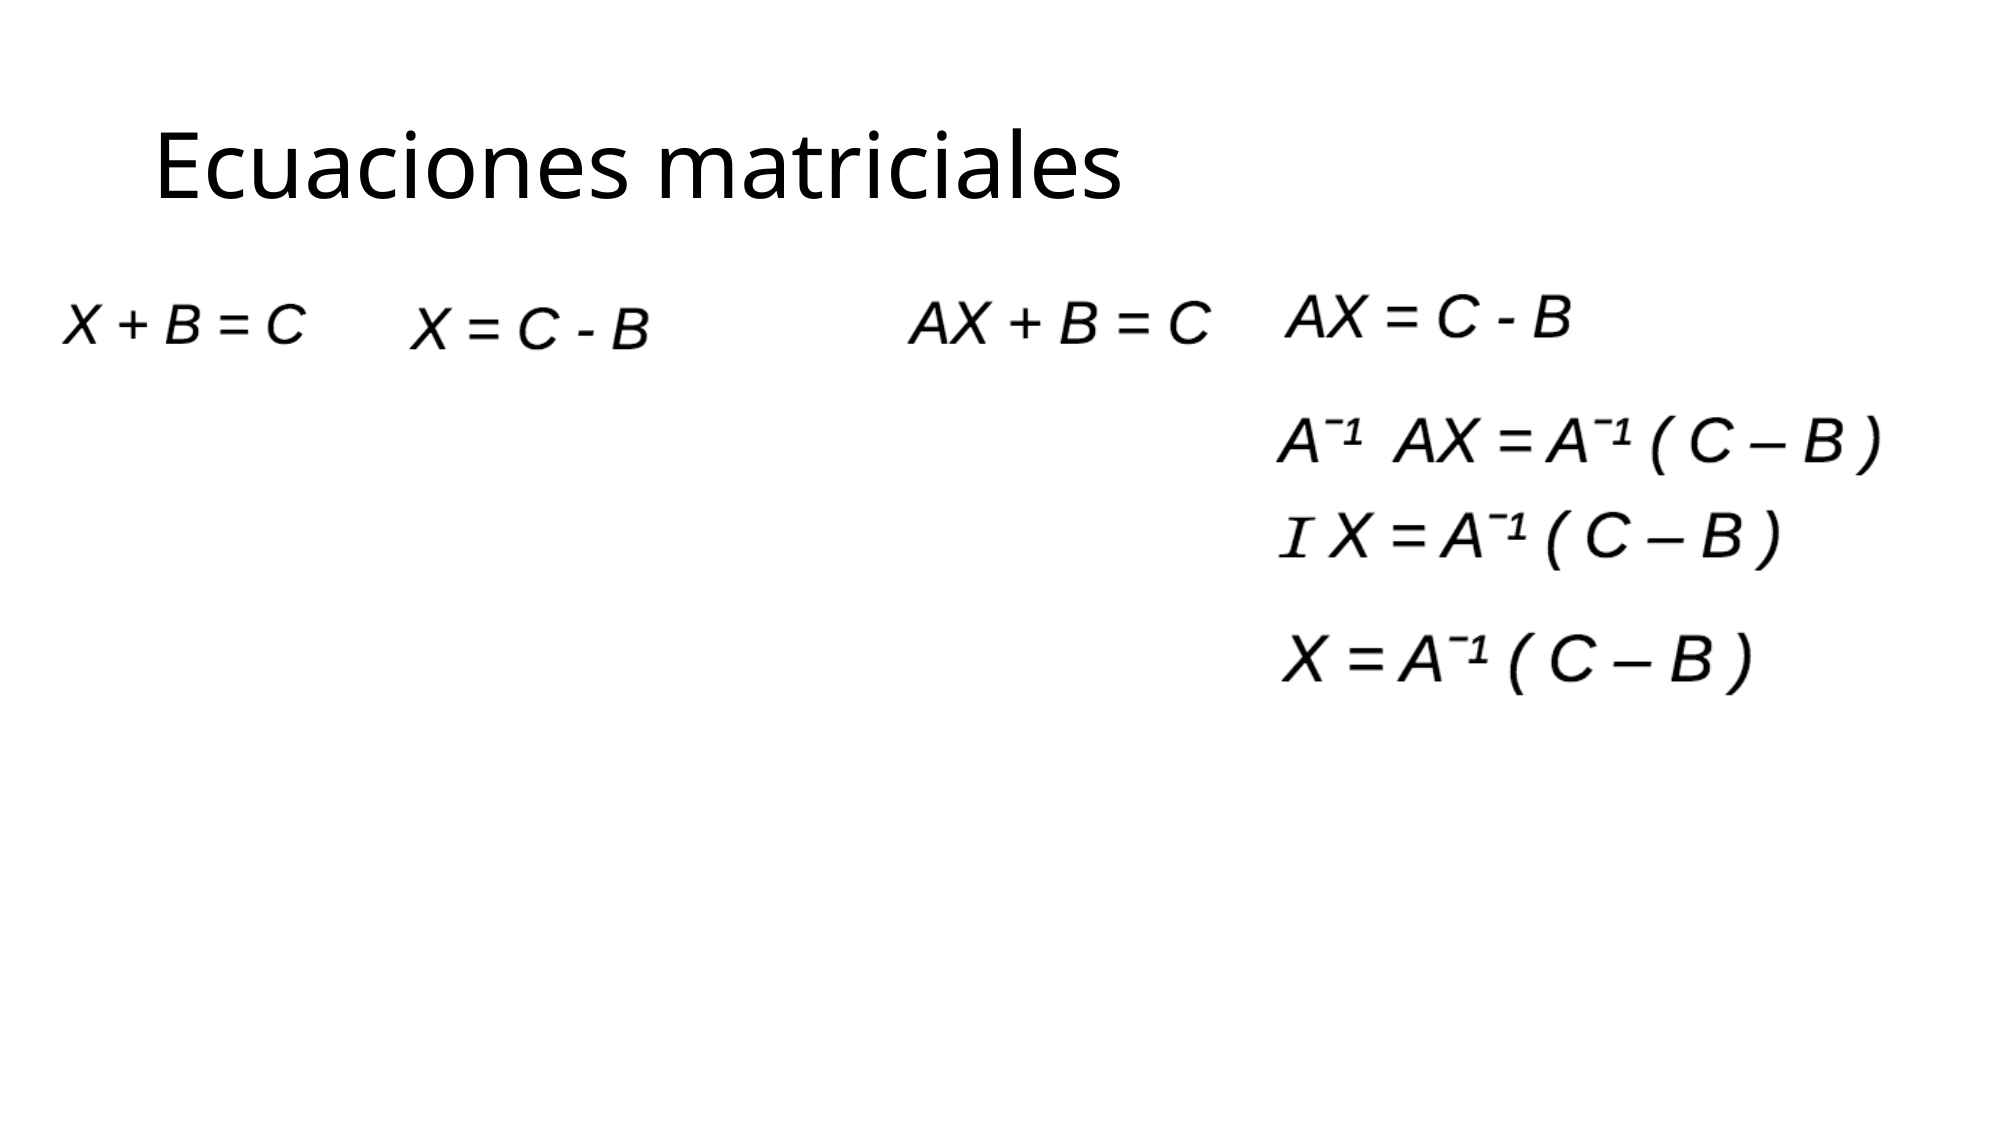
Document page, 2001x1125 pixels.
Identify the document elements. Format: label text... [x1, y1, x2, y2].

picture [1271, 405, 1886, 487]
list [55, 277, 316, 362]
picture [1271, 614, 1760, 709]
picture [1271, 499, 1785, 581]
picture [403, 290, 658, 371]
picture [899, 290, 1223, 362]
picture [1271, 286, 1576, 353]
title Ecuaciones matriciales [137, 59, 1863, 278]
